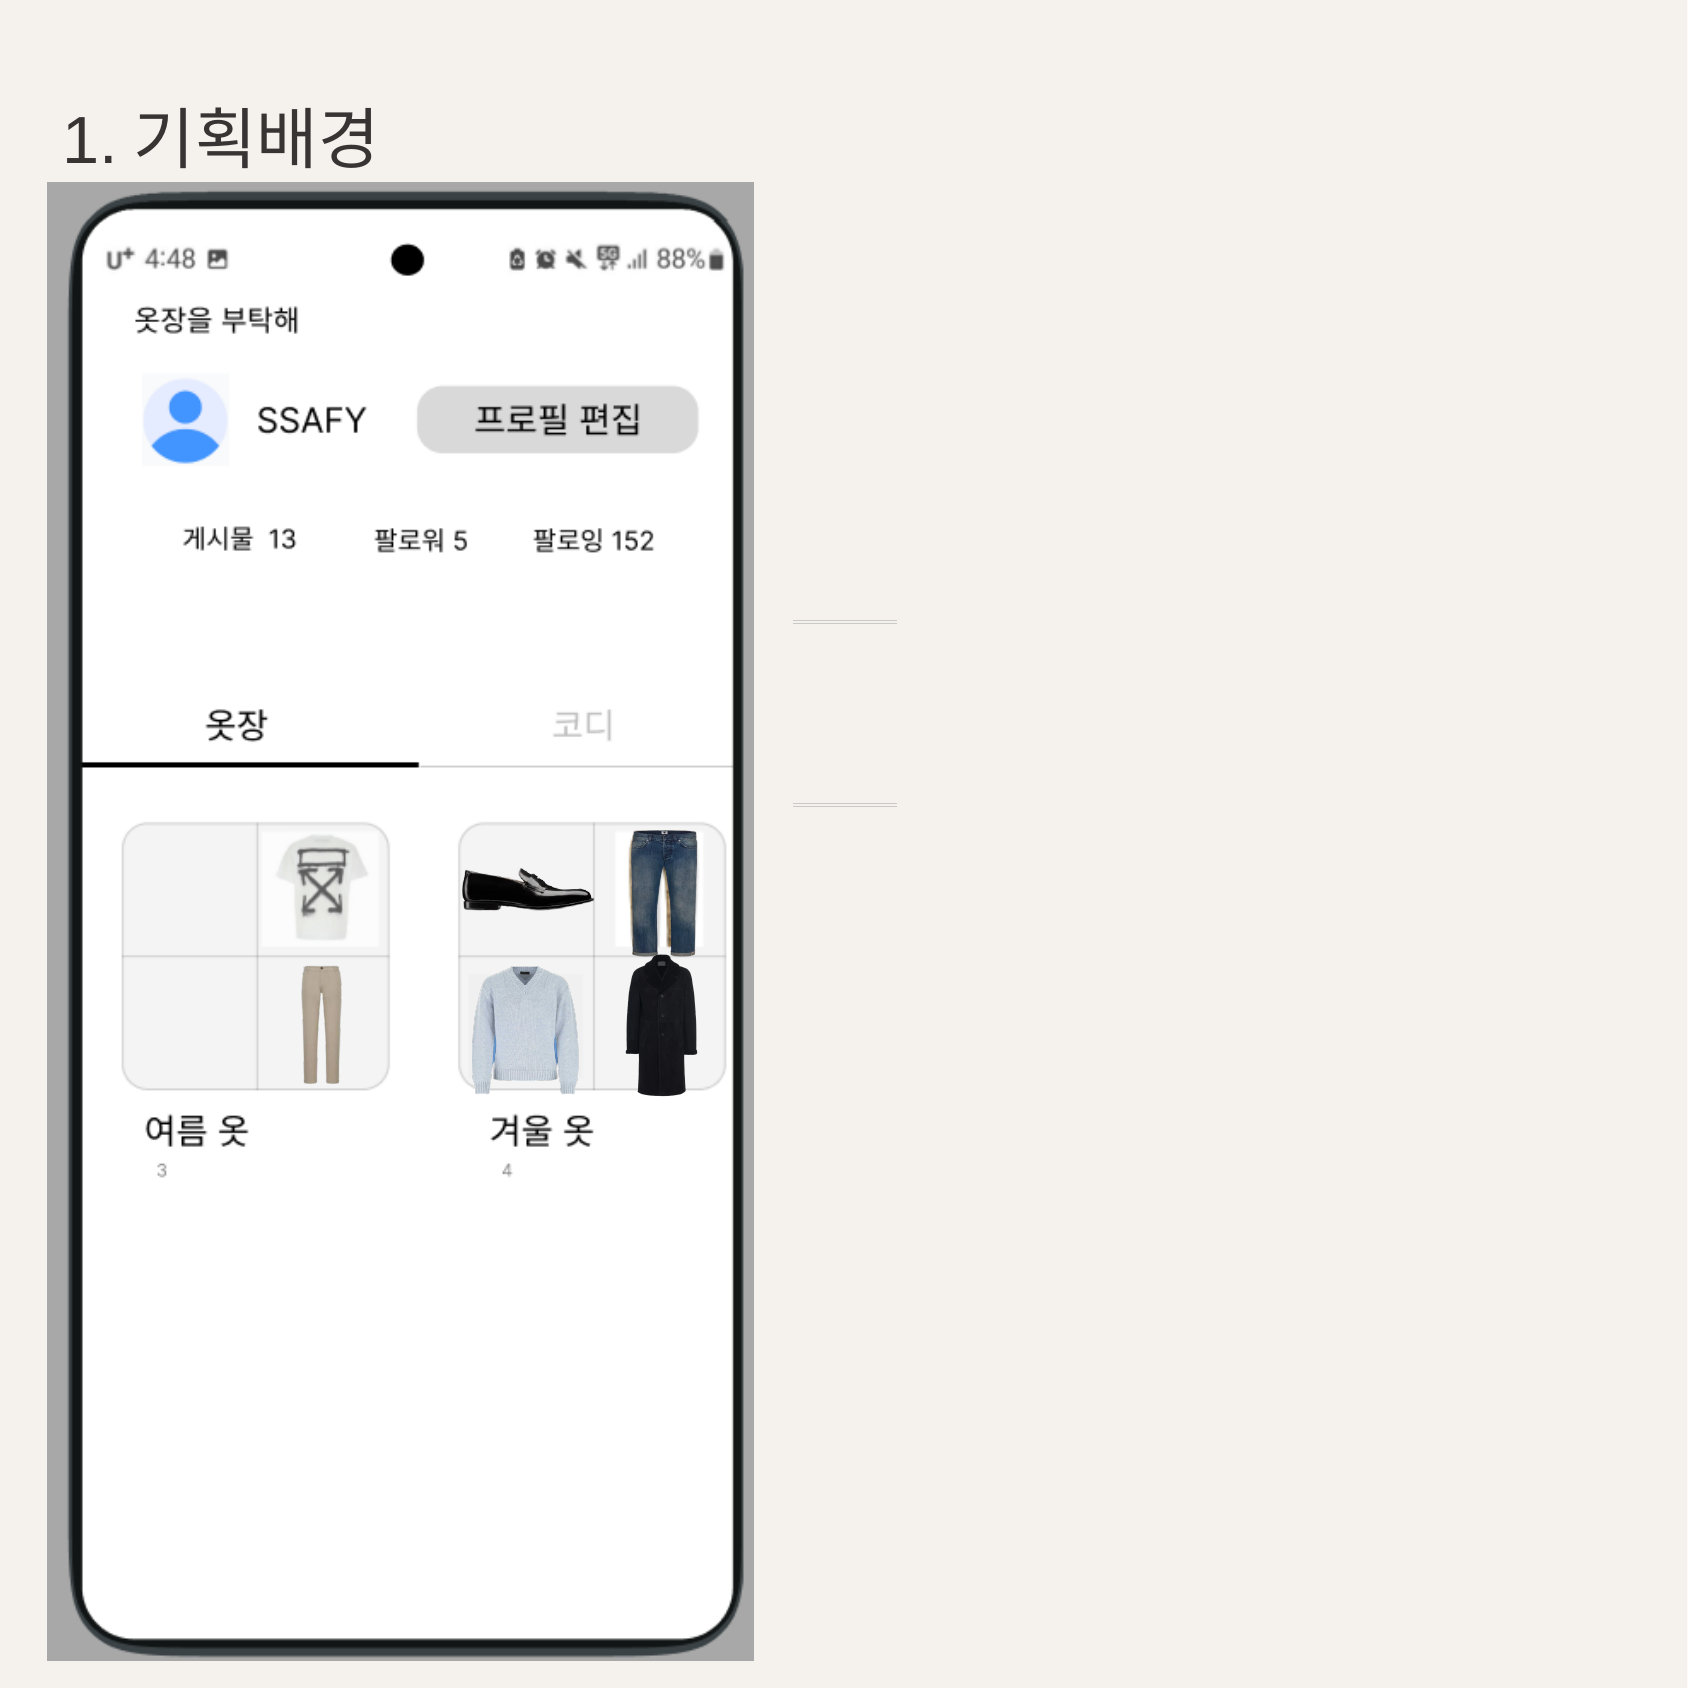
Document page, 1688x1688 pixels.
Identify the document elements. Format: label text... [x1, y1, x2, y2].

text_box 1.기획배경 [47, 89, 1188, 185]
picture [47, 182, 754, 1661]
picture [793, 618, 897, 627]
picture [793, 800, 897, 810]
